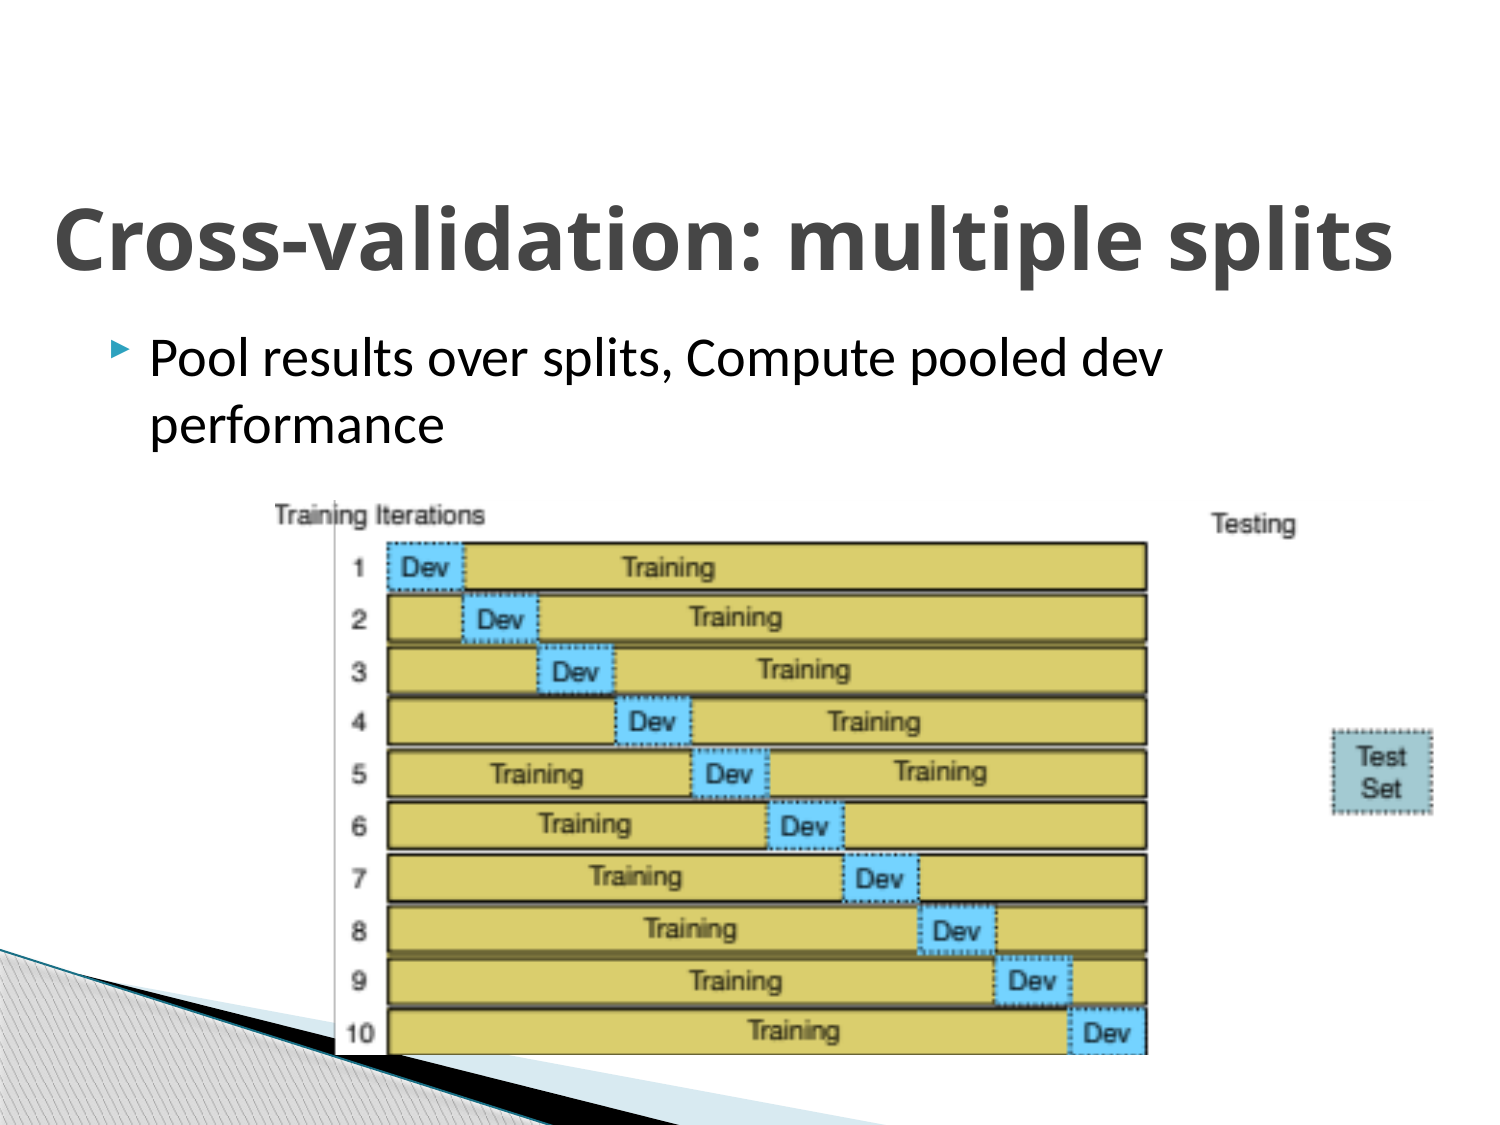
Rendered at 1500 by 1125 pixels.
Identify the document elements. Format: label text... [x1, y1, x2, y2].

title Cross-validation: multiple splits [37, 174, 1500, 297]
picture [274, 499, 1435, 1055]
list Pool results over splits, Compute pooled dev performance [75, 312, 1475, 610]
